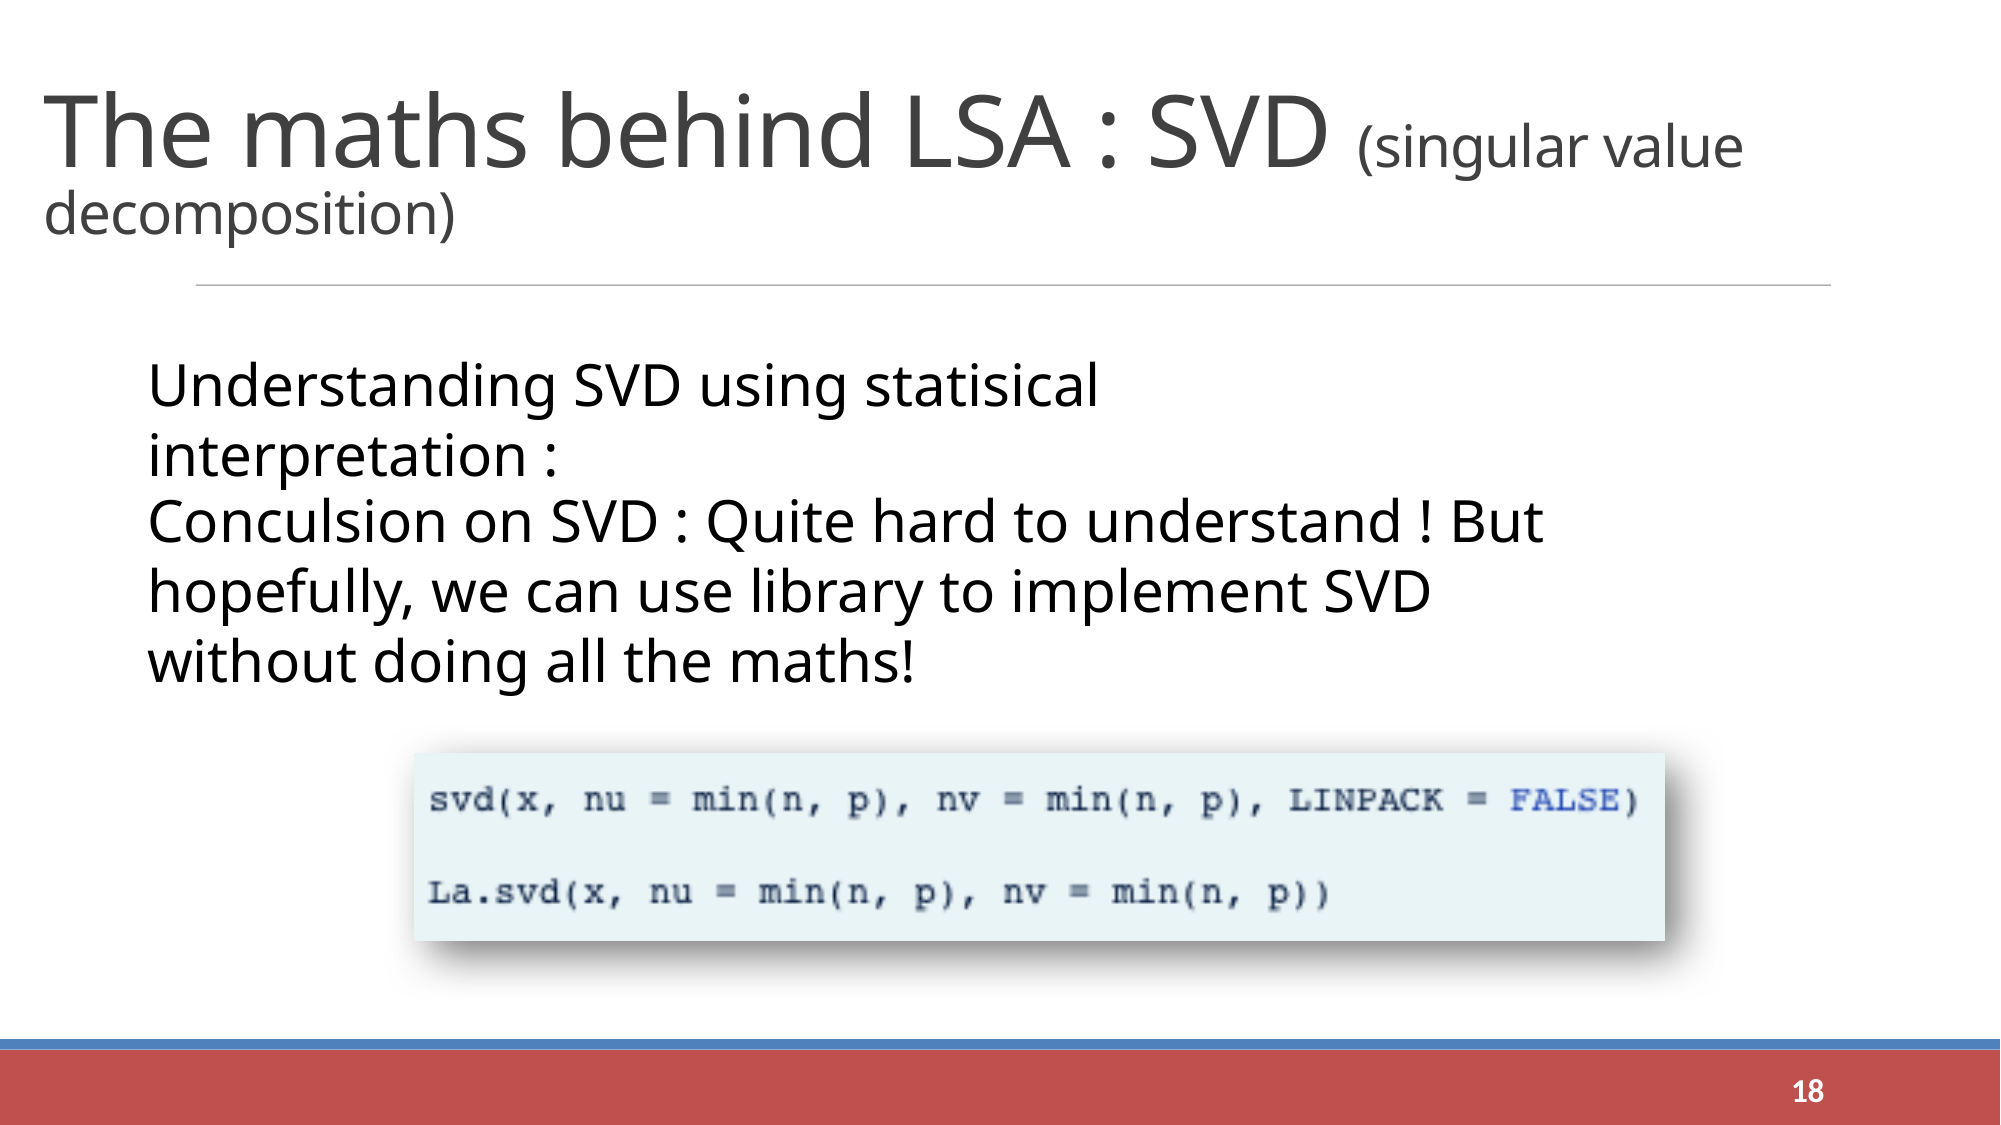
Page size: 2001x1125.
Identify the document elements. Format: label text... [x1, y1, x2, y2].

text_box Understanding SVD using statisical interpretation : [132, 340, 1491, 476]
picture [414, 753, 1665, 941]
text_box The maths behind LSA : SVD (singular value decomposition) [28, 36, 2000, 255]
text_box Conculsion on SVD : Quite hard to understand ! But hopefully, we can use library to implement SVD without doing all the maths! [132, 476, 1649, 702]
text_box <number> [1624, 1059, 1840, 1120]
